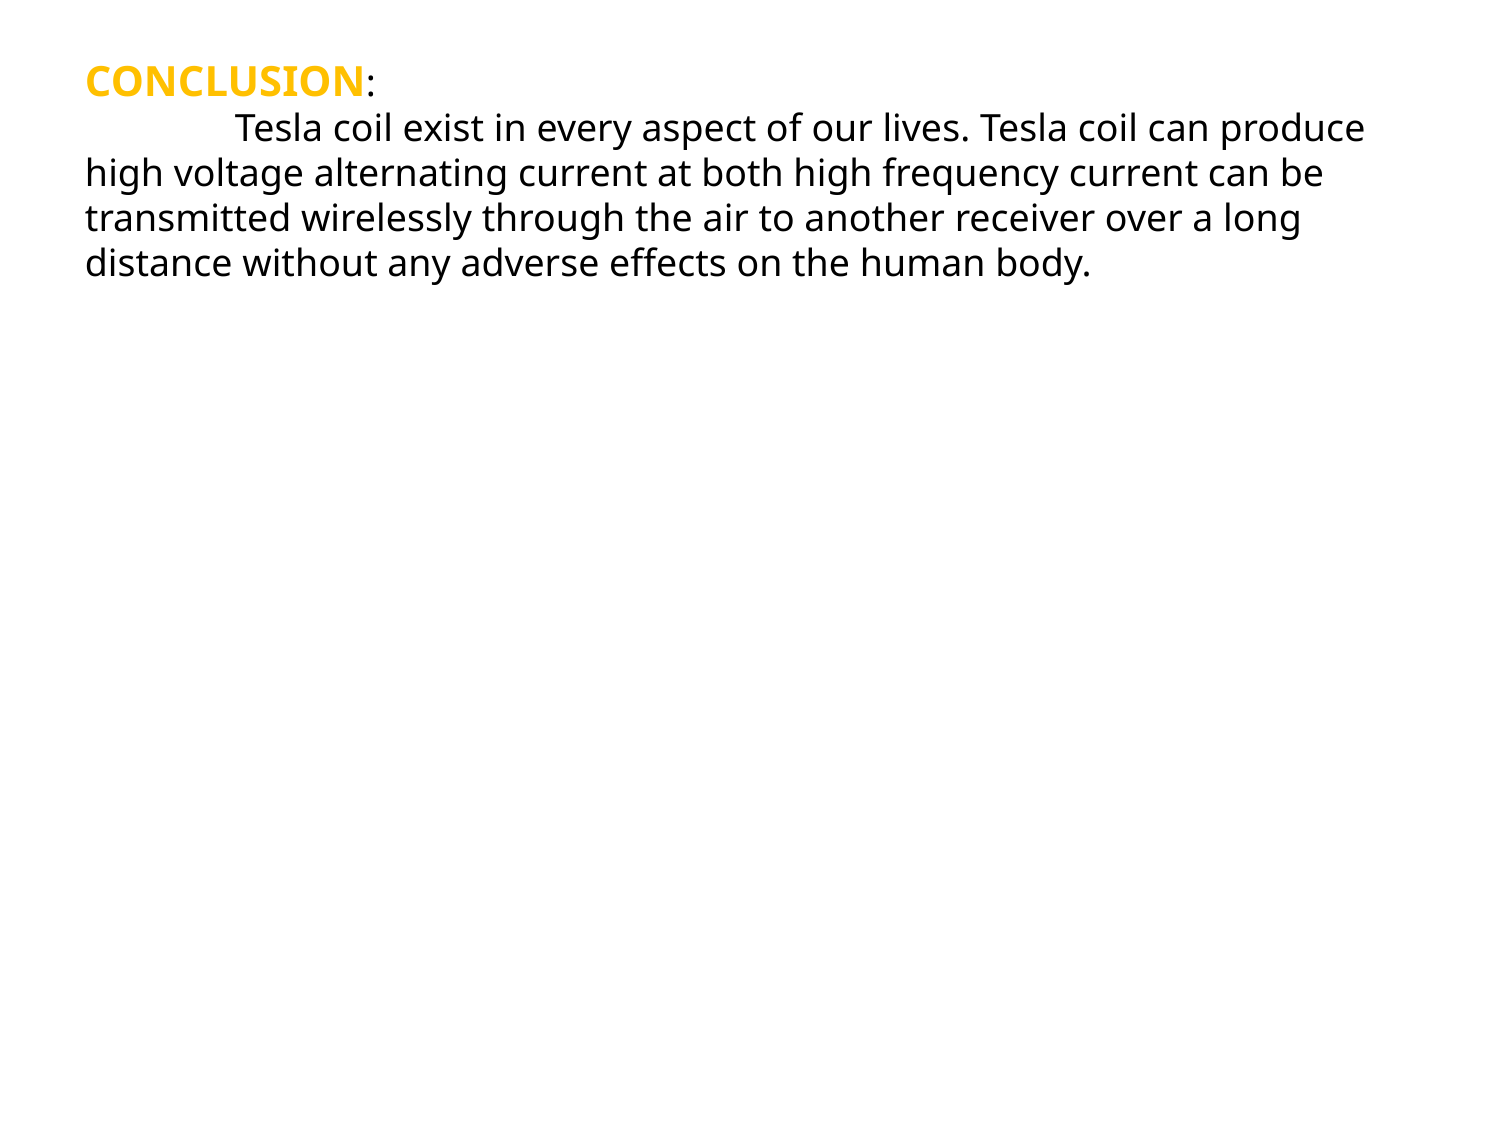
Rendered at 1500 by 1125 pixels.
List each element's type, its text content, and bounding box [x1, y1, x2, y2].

text_box CONCLUSION: Tesla coil exist in every aspect of our lives. Tesla coil can produce high voltage alternating current at both high frequency current can be transmitted wirelessly through the air to another receiver over a long distance without any adverse effects on the human body. [70, 46, 1465, 292]
